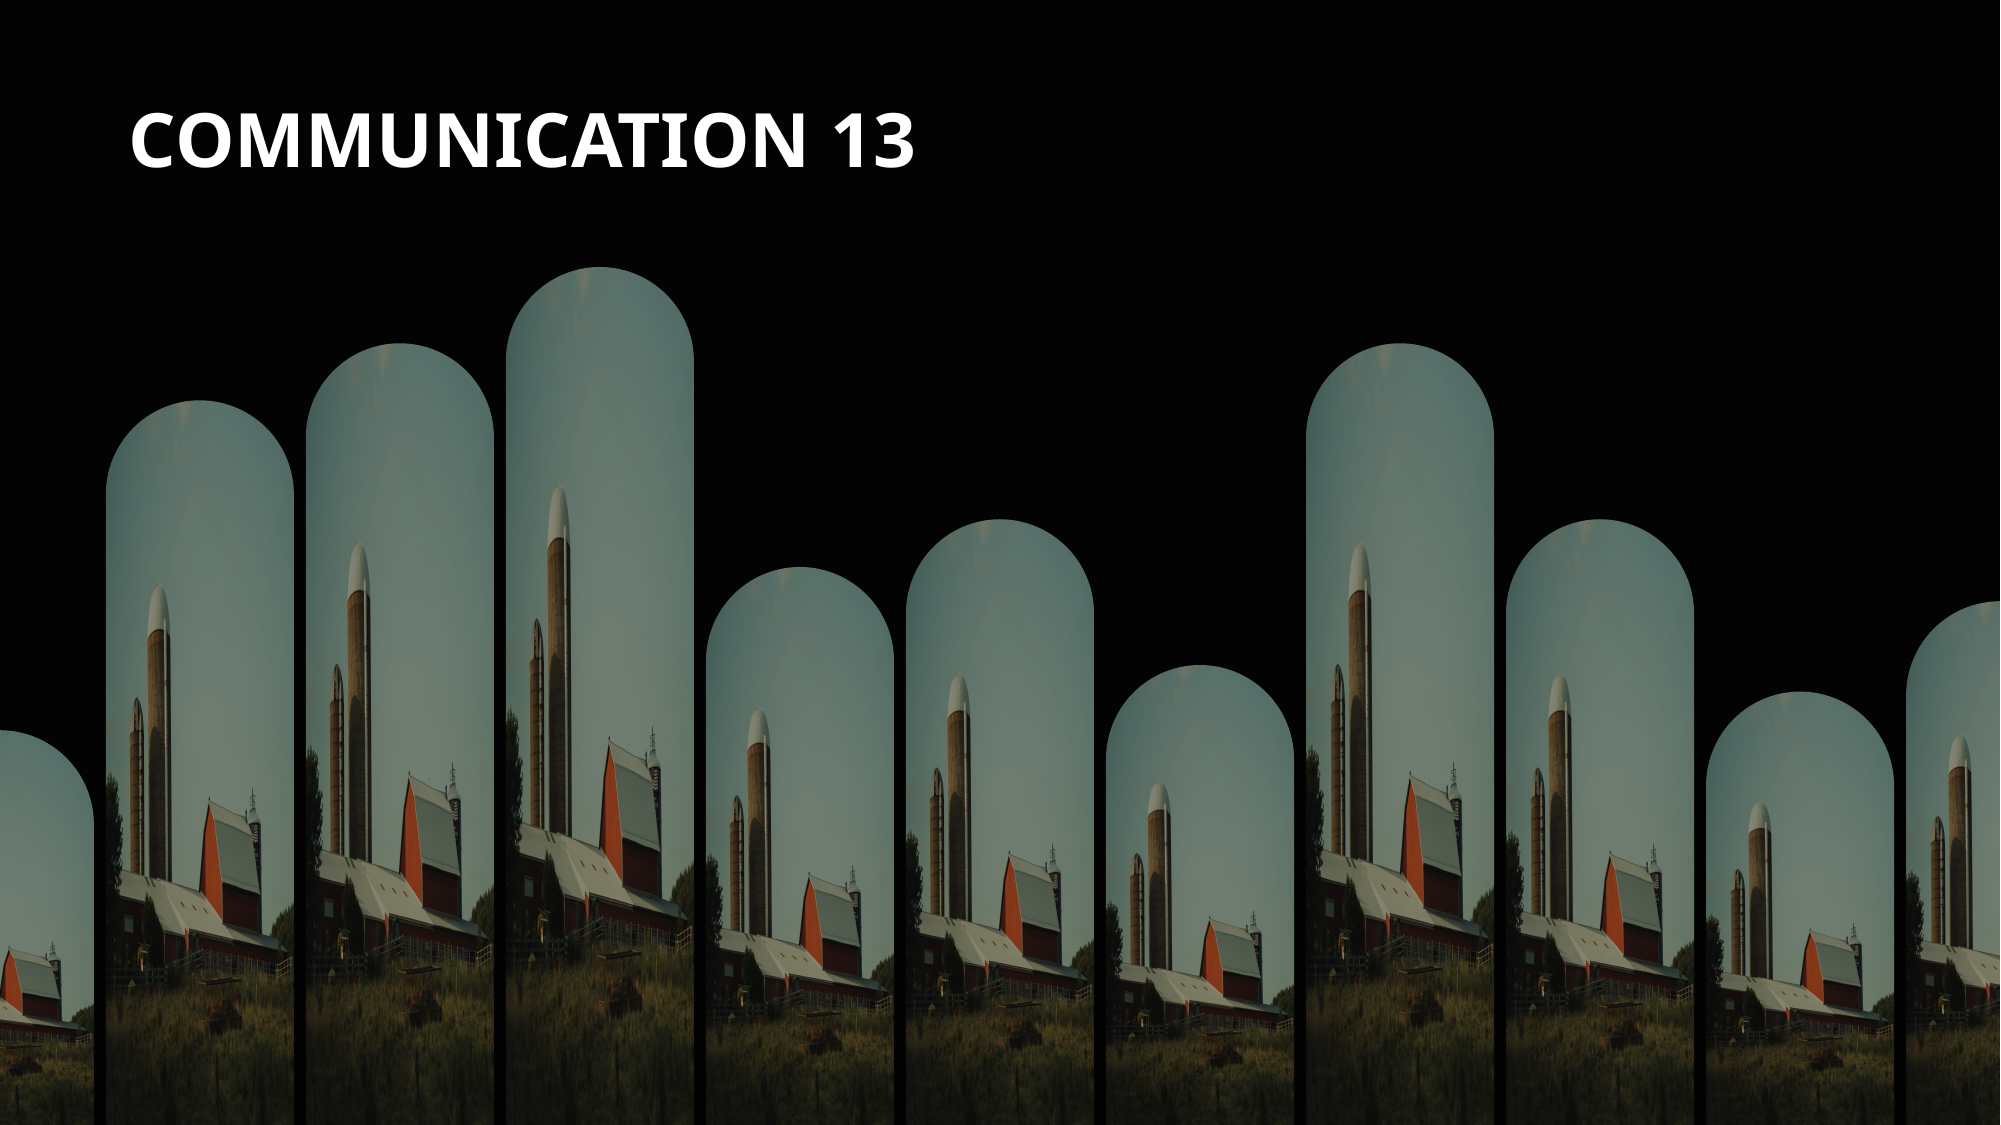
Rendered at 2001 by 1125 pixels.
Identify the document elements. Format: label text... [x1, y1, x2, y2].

title COMMUNICATION 13 [113, 84, 1886, 204]
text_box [0, 266, 2000, 1125]
